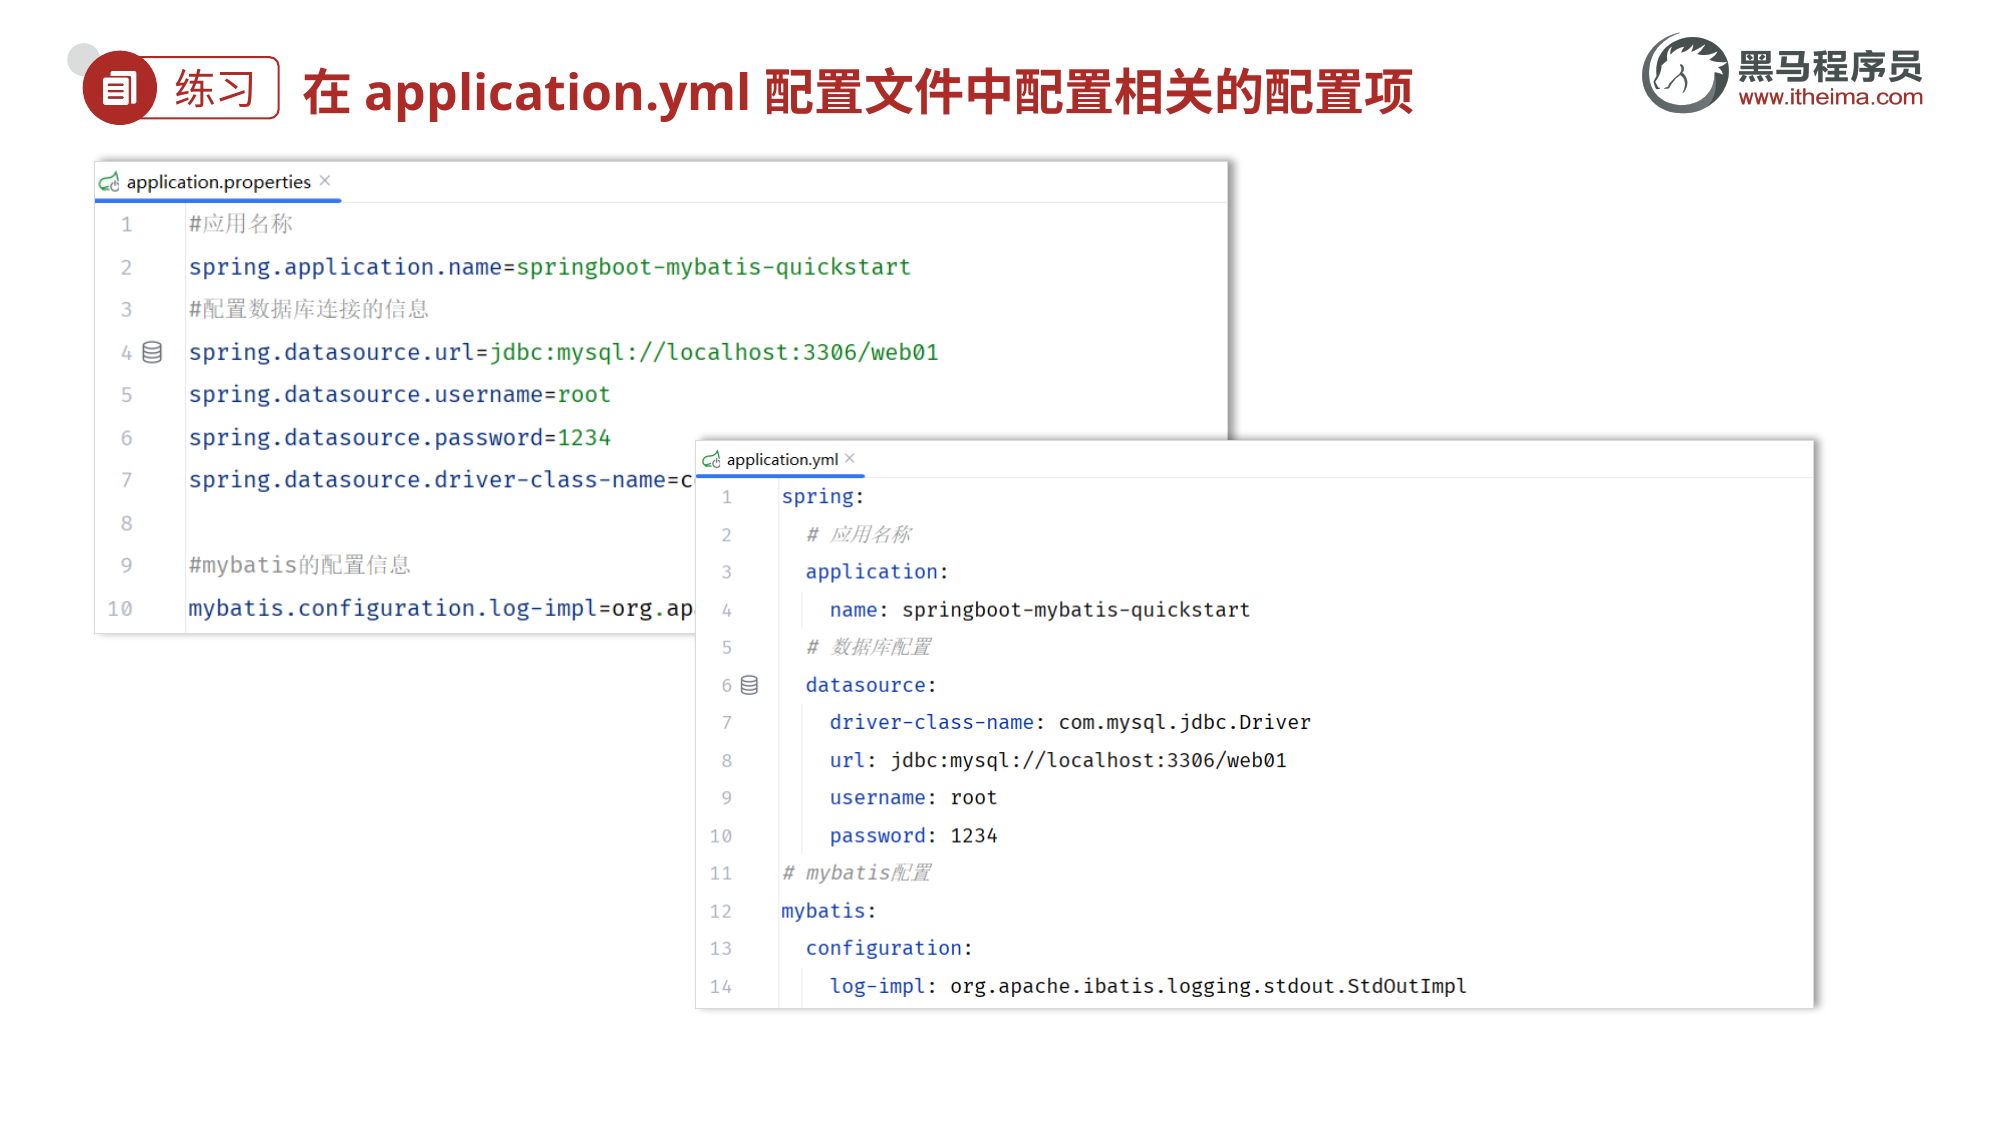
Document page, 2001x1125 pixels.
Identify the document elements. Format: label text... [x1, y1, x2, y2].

picture [103, 71, 137, 105]
title 在application.yml配置文件中配置相关的配置项 [287, 51, 1885, 130]
picture [1633, 24, 1937, 125]
picture [94, 161, 1814, 1009]
